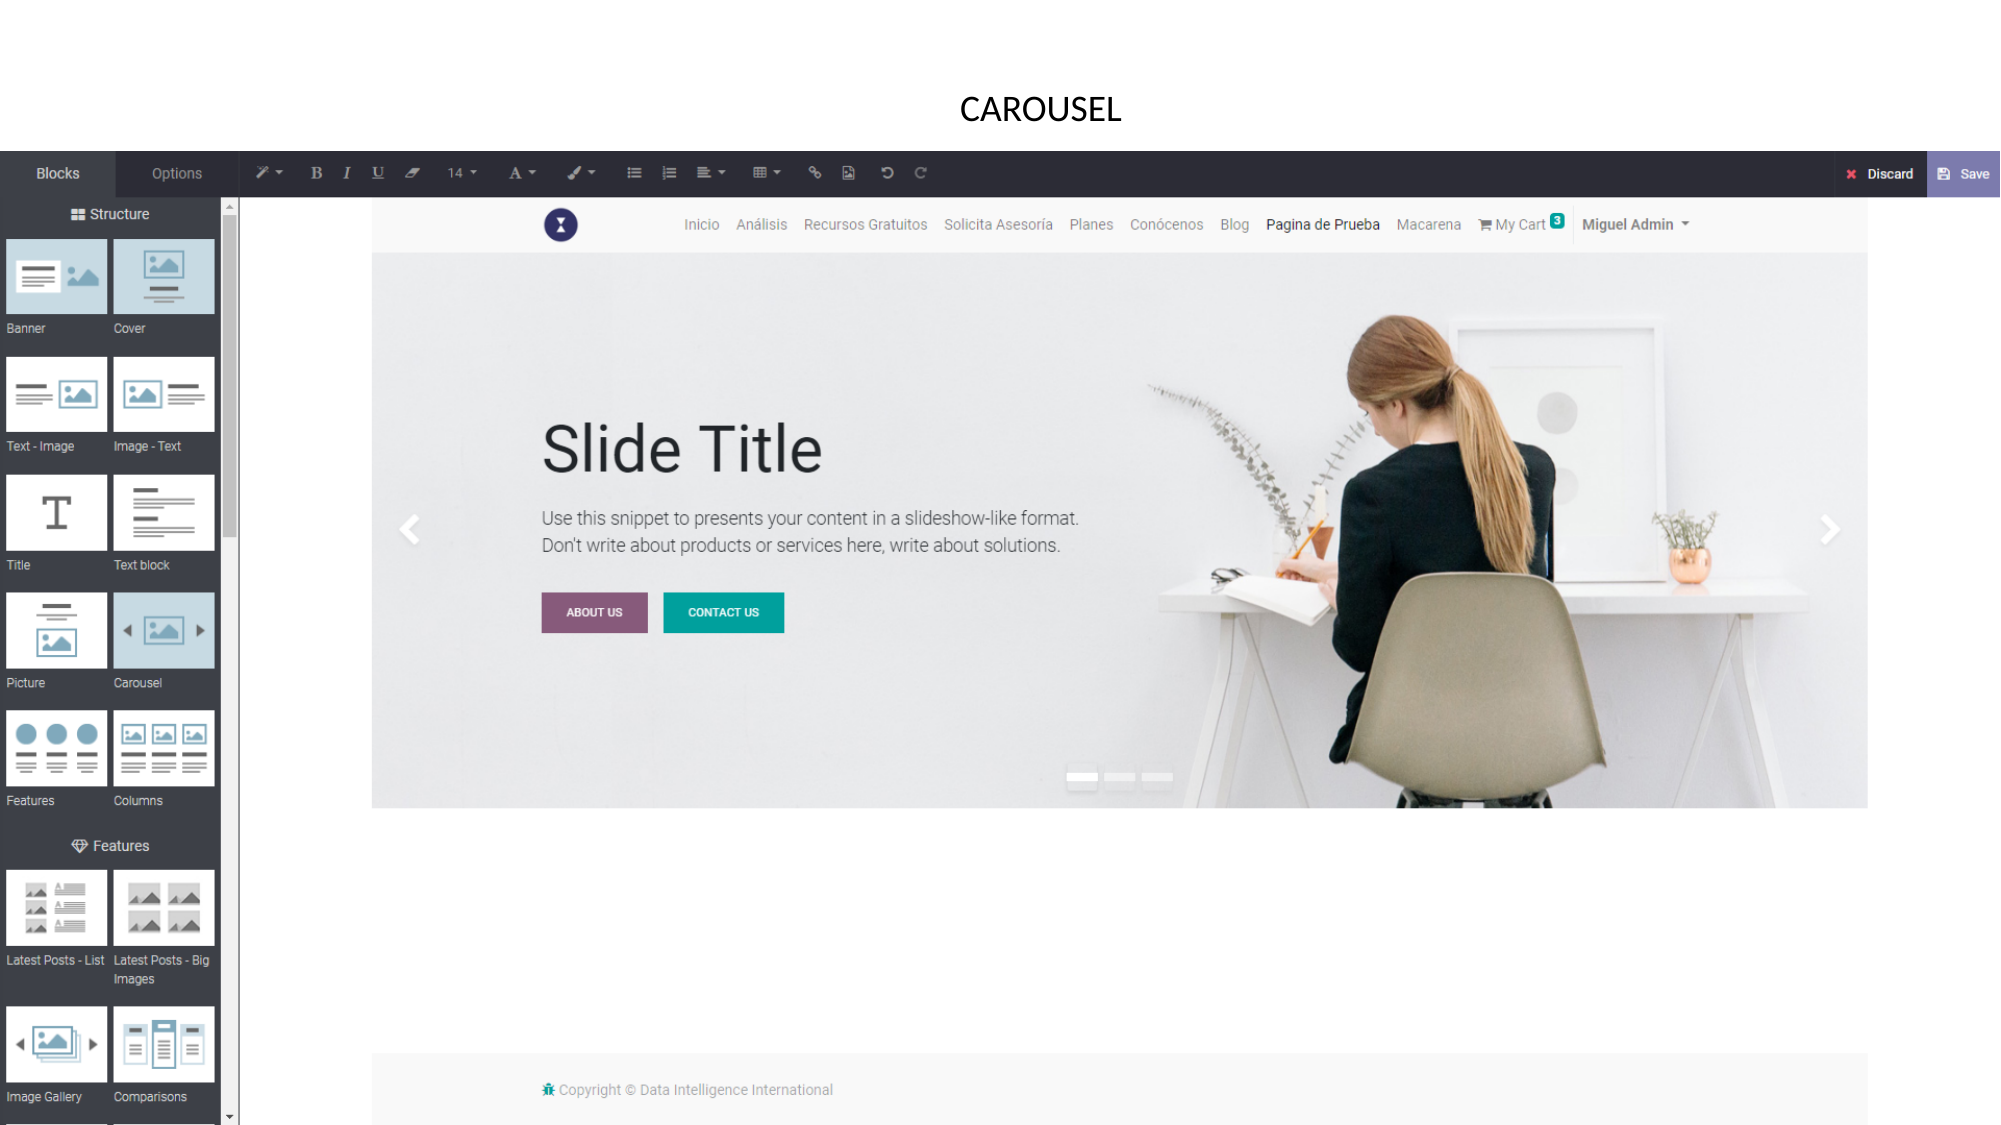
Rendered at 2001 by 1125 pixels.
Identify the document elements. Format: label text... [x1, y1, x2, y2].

text_box CAROUSEL [945, 76, 1137, 137]
picture [0, 151, 2000, 1125]
